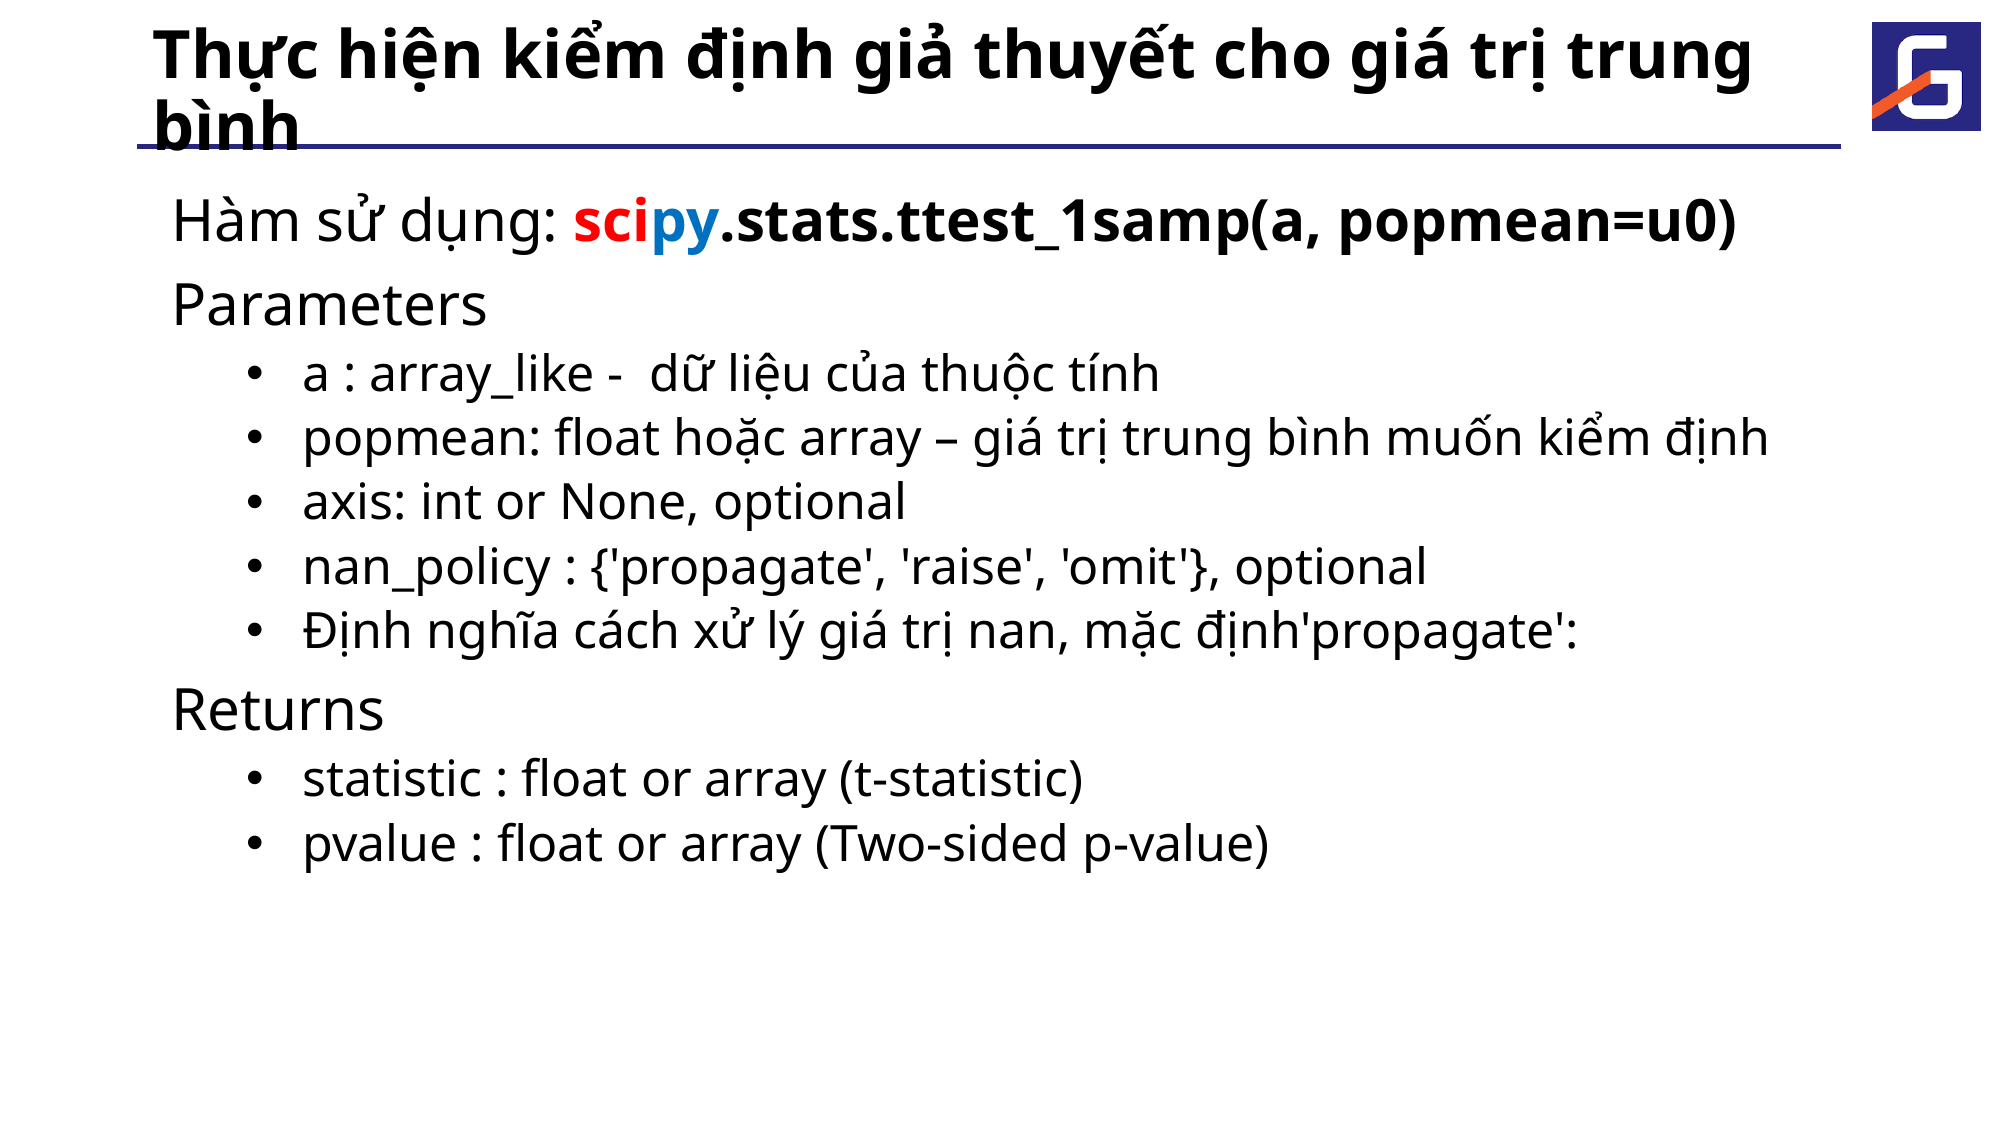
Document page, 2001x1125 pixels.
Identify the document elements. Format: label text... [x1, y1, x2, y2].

title Thực hiện kiểm định giả thuyết cho giá trị trung bình [137, 26, 1863, 160]
picture [1872, 22, 1981, 131]
list Hàm sử dụng: scipy.stats.ttest_1samp(a, popmean=u0) Parameters a : array_like - dữ liệu của thuộc tính popmean: float hoặc array – giá trị trung bình muốn kiểm định axis: int or None, optional nan_policy : {'propagate', 'raise', 'omit'}, optional Định nghĩa cách xử lý giá trị nan, mặc định'propagate': Returns statistic : float or array (t-statistic) pvalue : float or array (Two-sided p-value) [137, 183, 1863, 1014]
